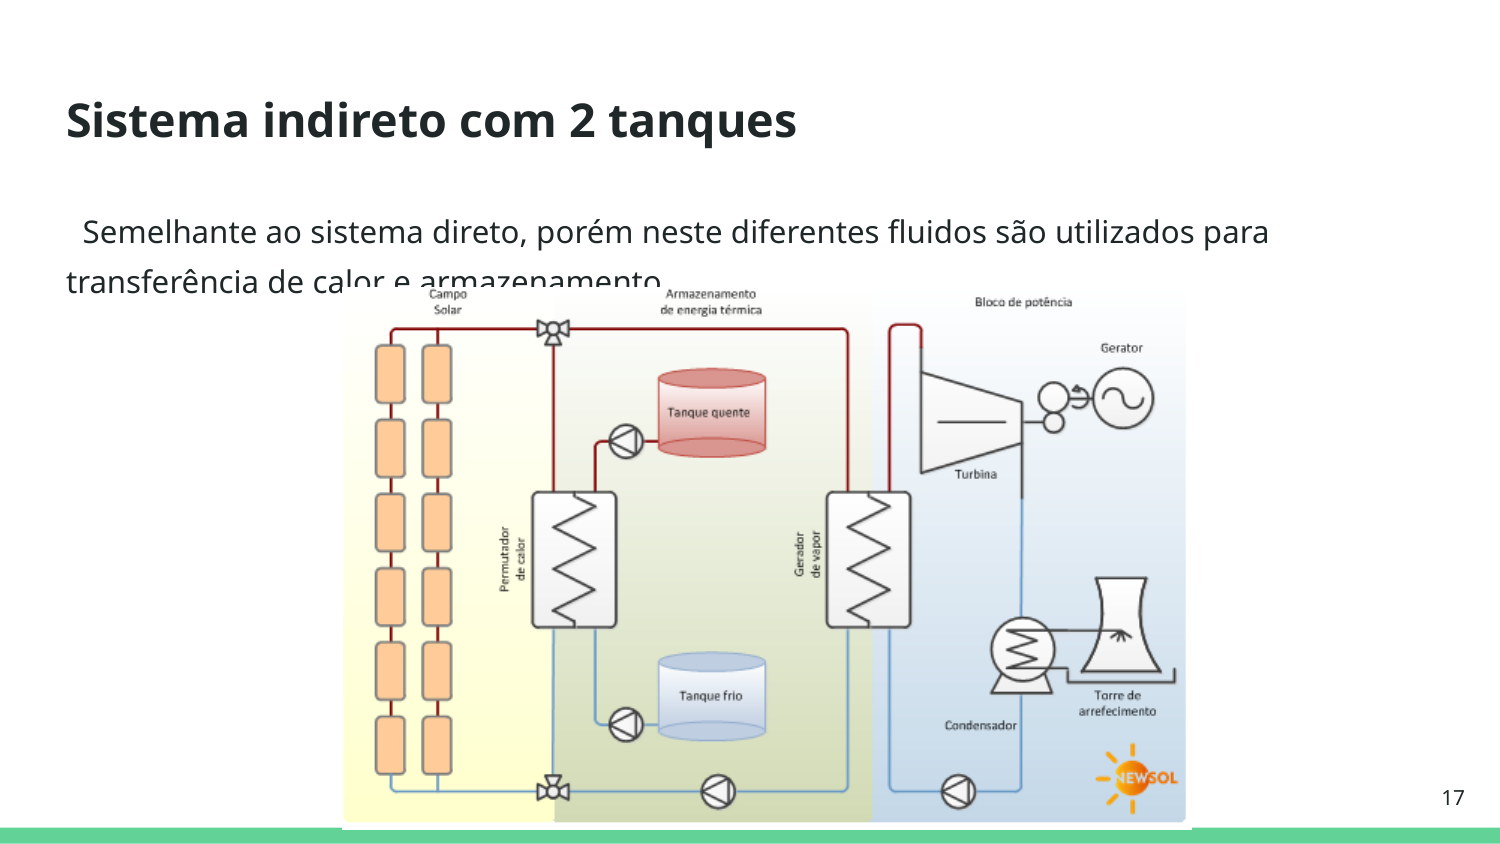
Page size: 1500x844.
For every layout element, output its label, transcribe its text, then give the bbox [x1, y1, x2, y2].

list Semelhante ao sistema direto, porém neste diferentes fluidos são utilizados para transferência de calor e armazenamento. [51, 189, 1449, 830]
slide_number ‹#› [1449, 764, 1480, 830]
picture [342, 287, 1192, 830]
title Sistema indireto com 2 tanques [51, 72, 1449, 167]
